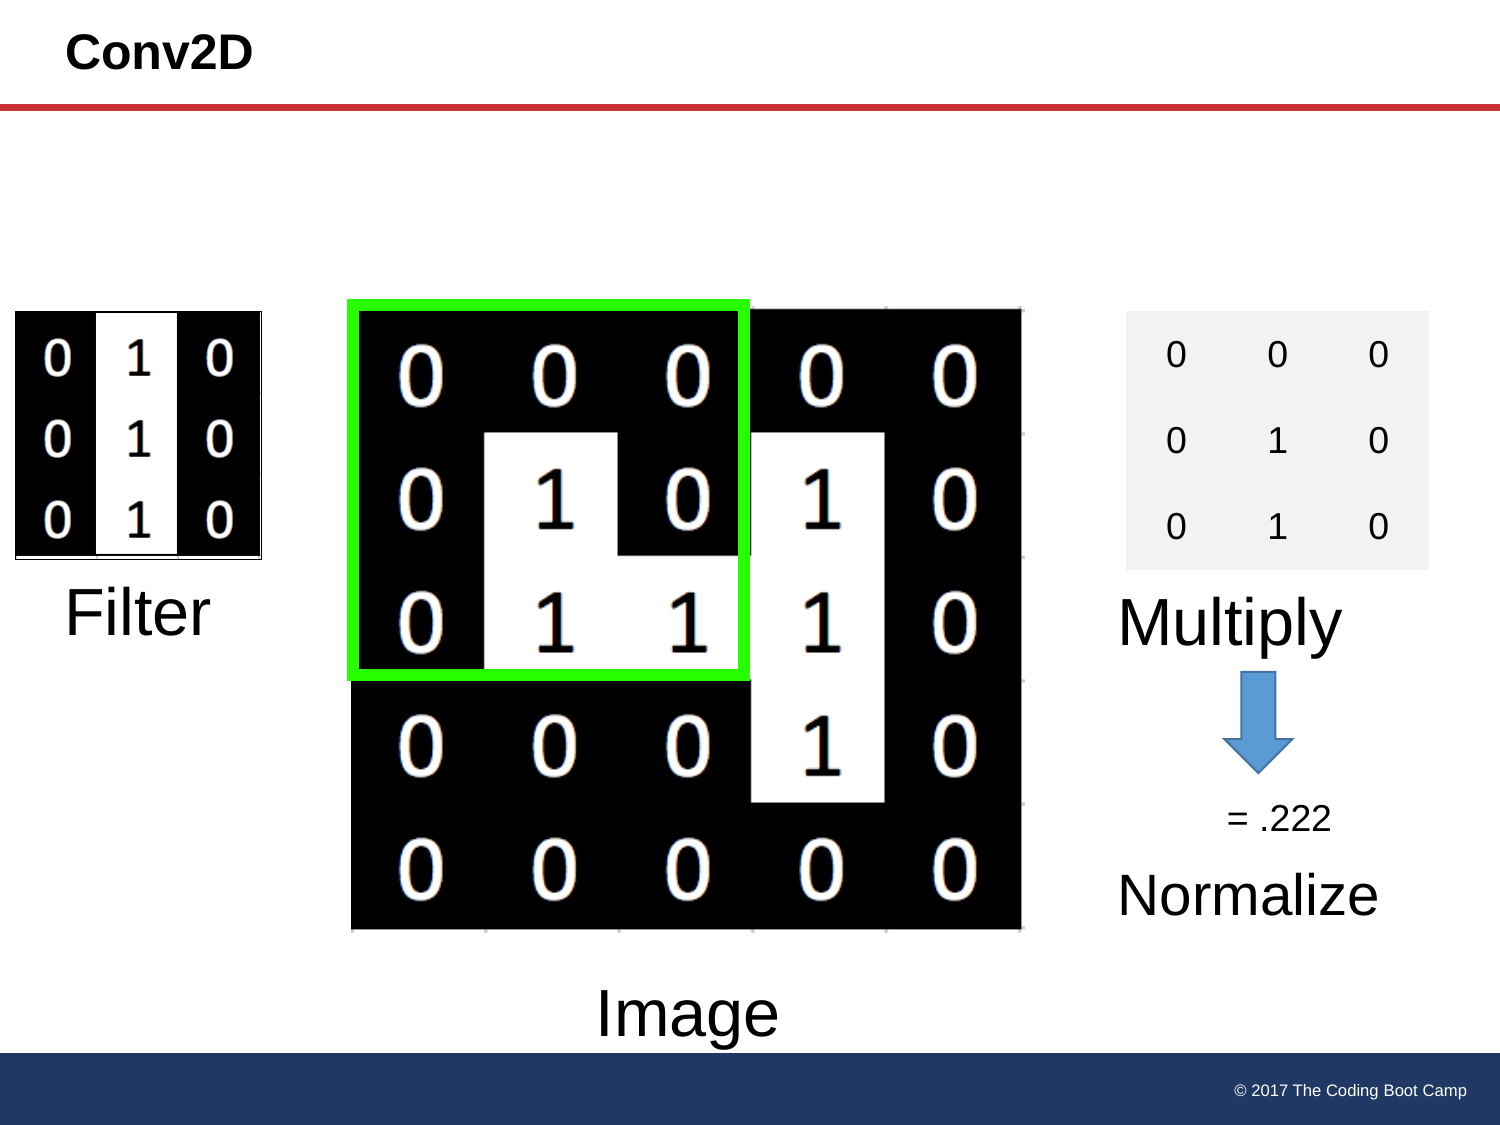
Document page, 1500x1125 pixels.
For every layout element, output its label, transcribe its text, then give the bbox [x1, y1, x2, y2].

table_cell 0 [1328, 397, 1429, 483]
picture [351, 306, 1025, 933]
picture [15, 311, 262, 560]
text_box Image [580, 962, 796, 1058]
table_cell 1 [1227, 483, 1328, 570]
table_header 0 [1227, 311, 1328, 397]
table_header 0 [1126, 311, 1227, 397]
table_header 0 [1328, 311, 1429, 397]
text_box Filter [49, 561, 228, 657]
table_cell 0 [1328, 483, 1429, 570]
text_box Multiply [1102, 571, 1358, 667]
text_box Normalize [1102, 849, 1396, 935]
table_cell 1 [1227, 397, 1328, 483]
title Conv2D [50, 0, 1479, 108]
table_cell 0 [1126, 483, 1227, 570]
table_cell 0 [1126, 397, 1227, 483]
text_box [1221, 670, 1295, 775]
